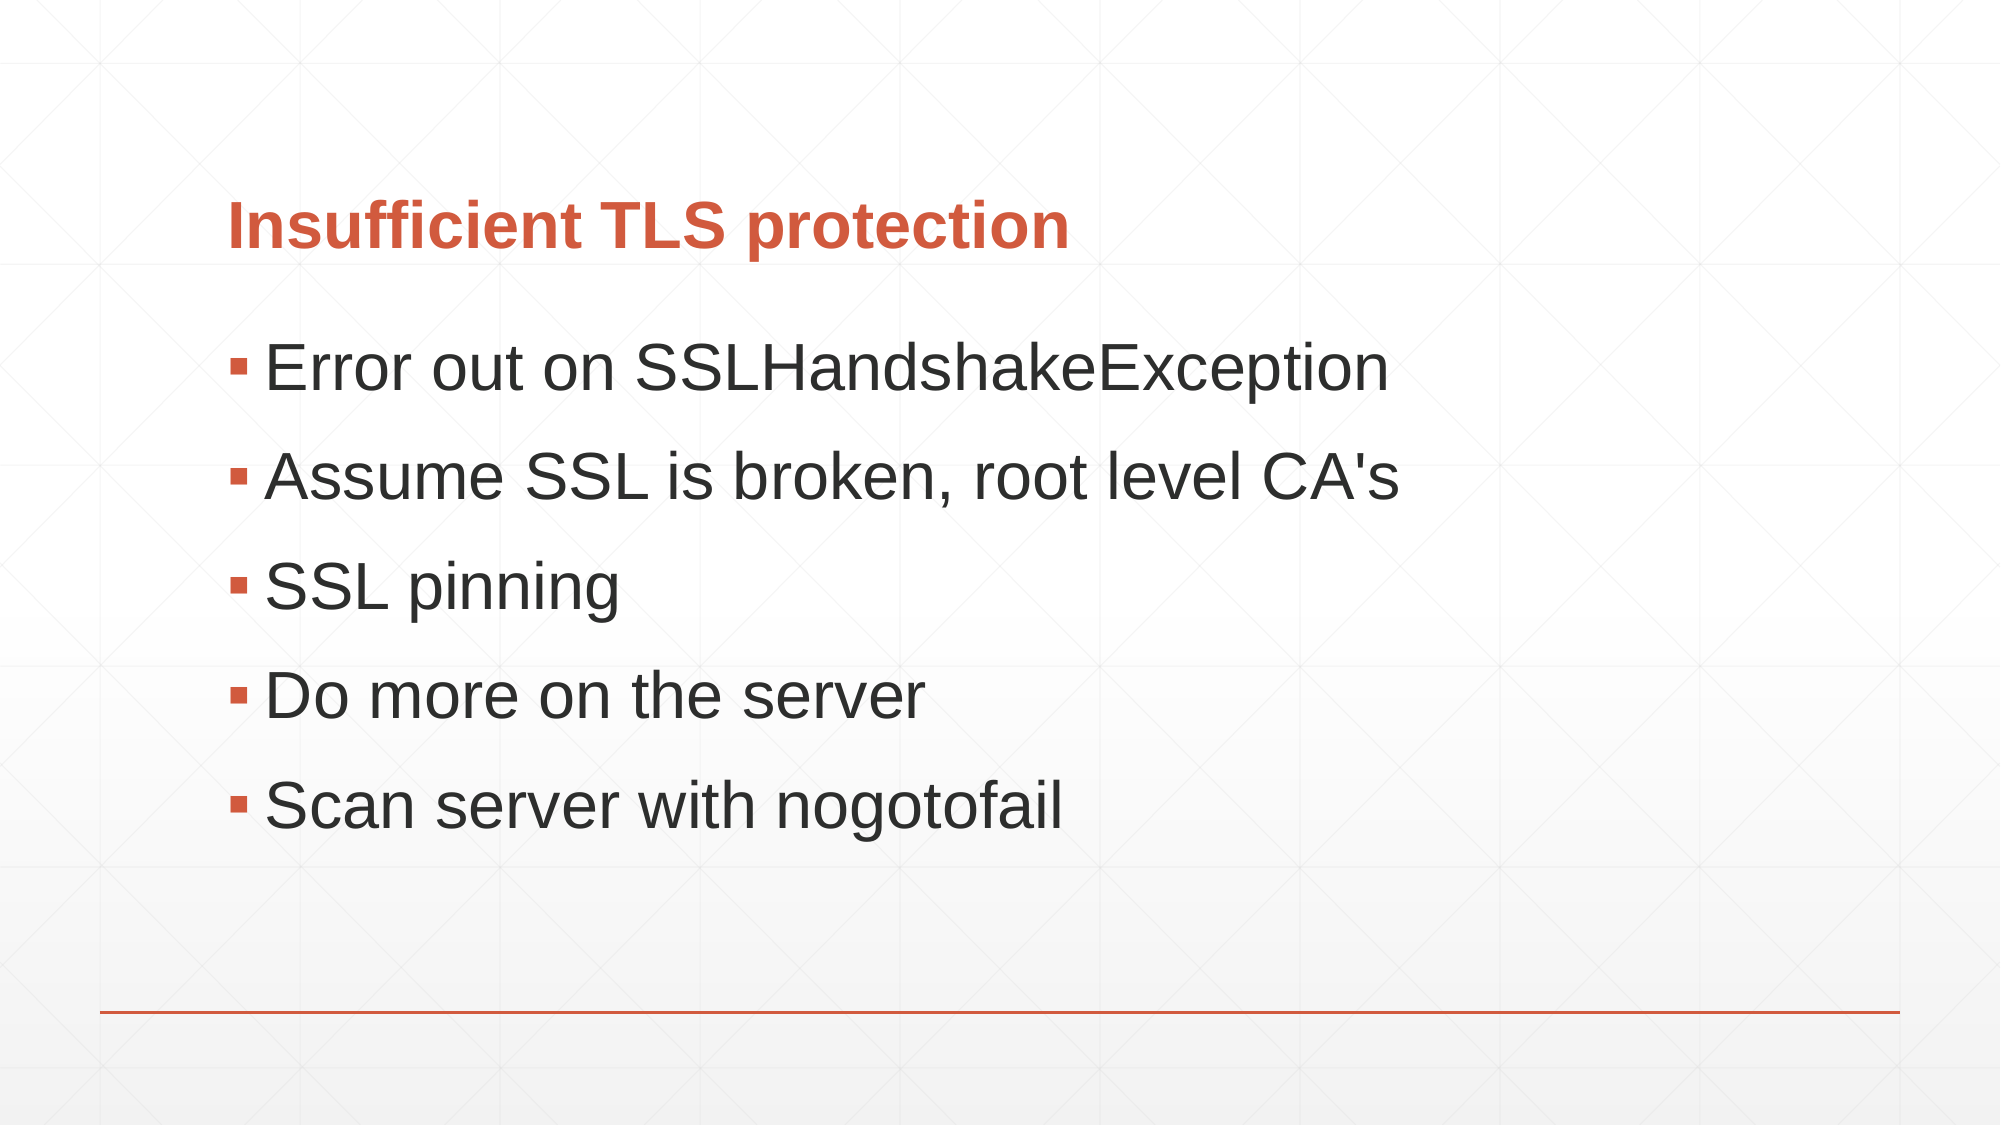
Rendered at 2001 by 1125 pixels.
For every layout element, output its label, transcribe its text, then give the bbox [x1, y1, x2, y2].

title Insufficient TLS protection [212, 82, 1788, 271]
list Error out on SSLHandshakeException Assume SSL is broken, root level CA's SSL pinning Do more on the server Scan server with nogotofail [212, 324, 1788, 950]
